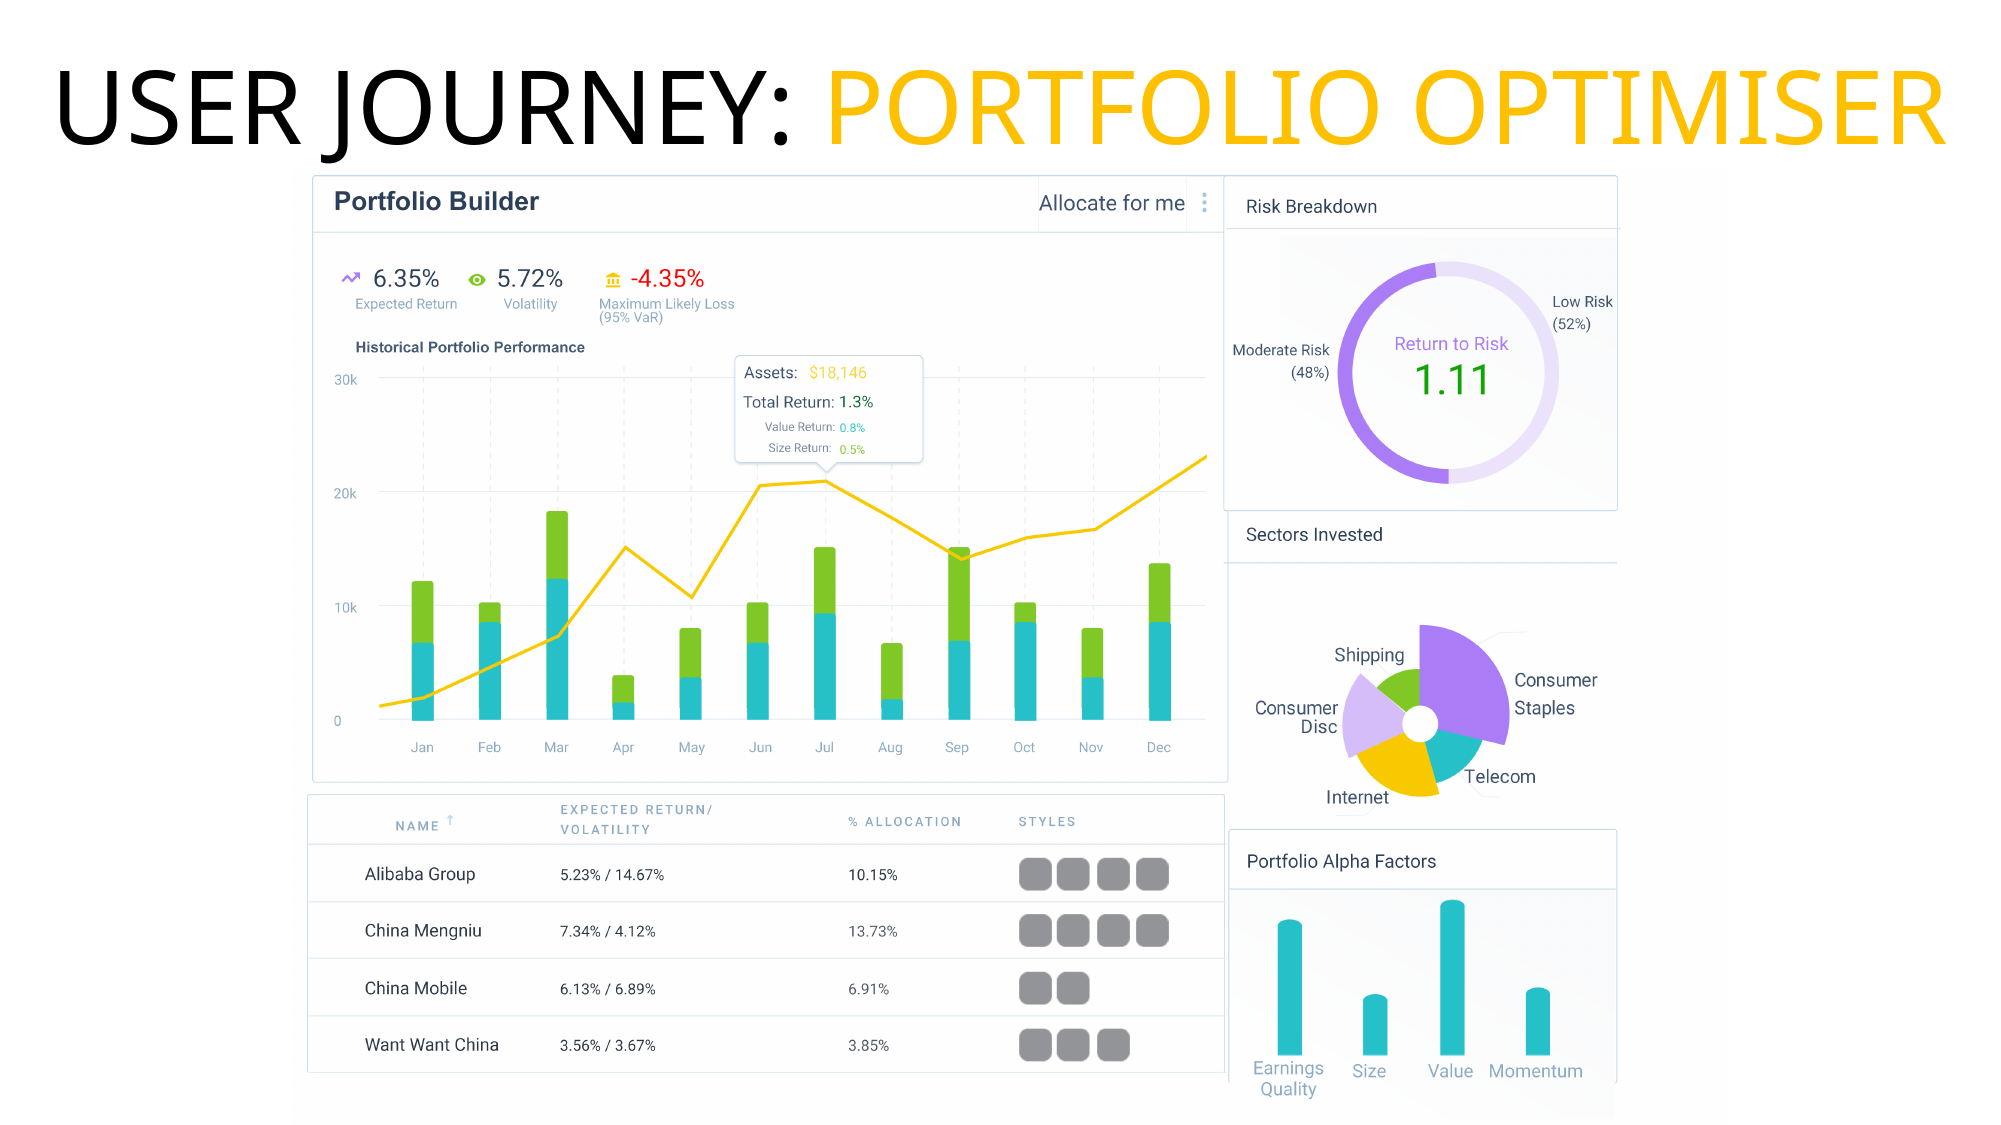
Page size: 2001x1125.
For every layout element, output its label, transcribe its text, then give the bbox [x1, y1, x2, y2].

title USER JOURNEY: PORTFOLIO OPTIMISER [0, 3, 2000, 221]
picture [291, 166, 1729, 1125]
